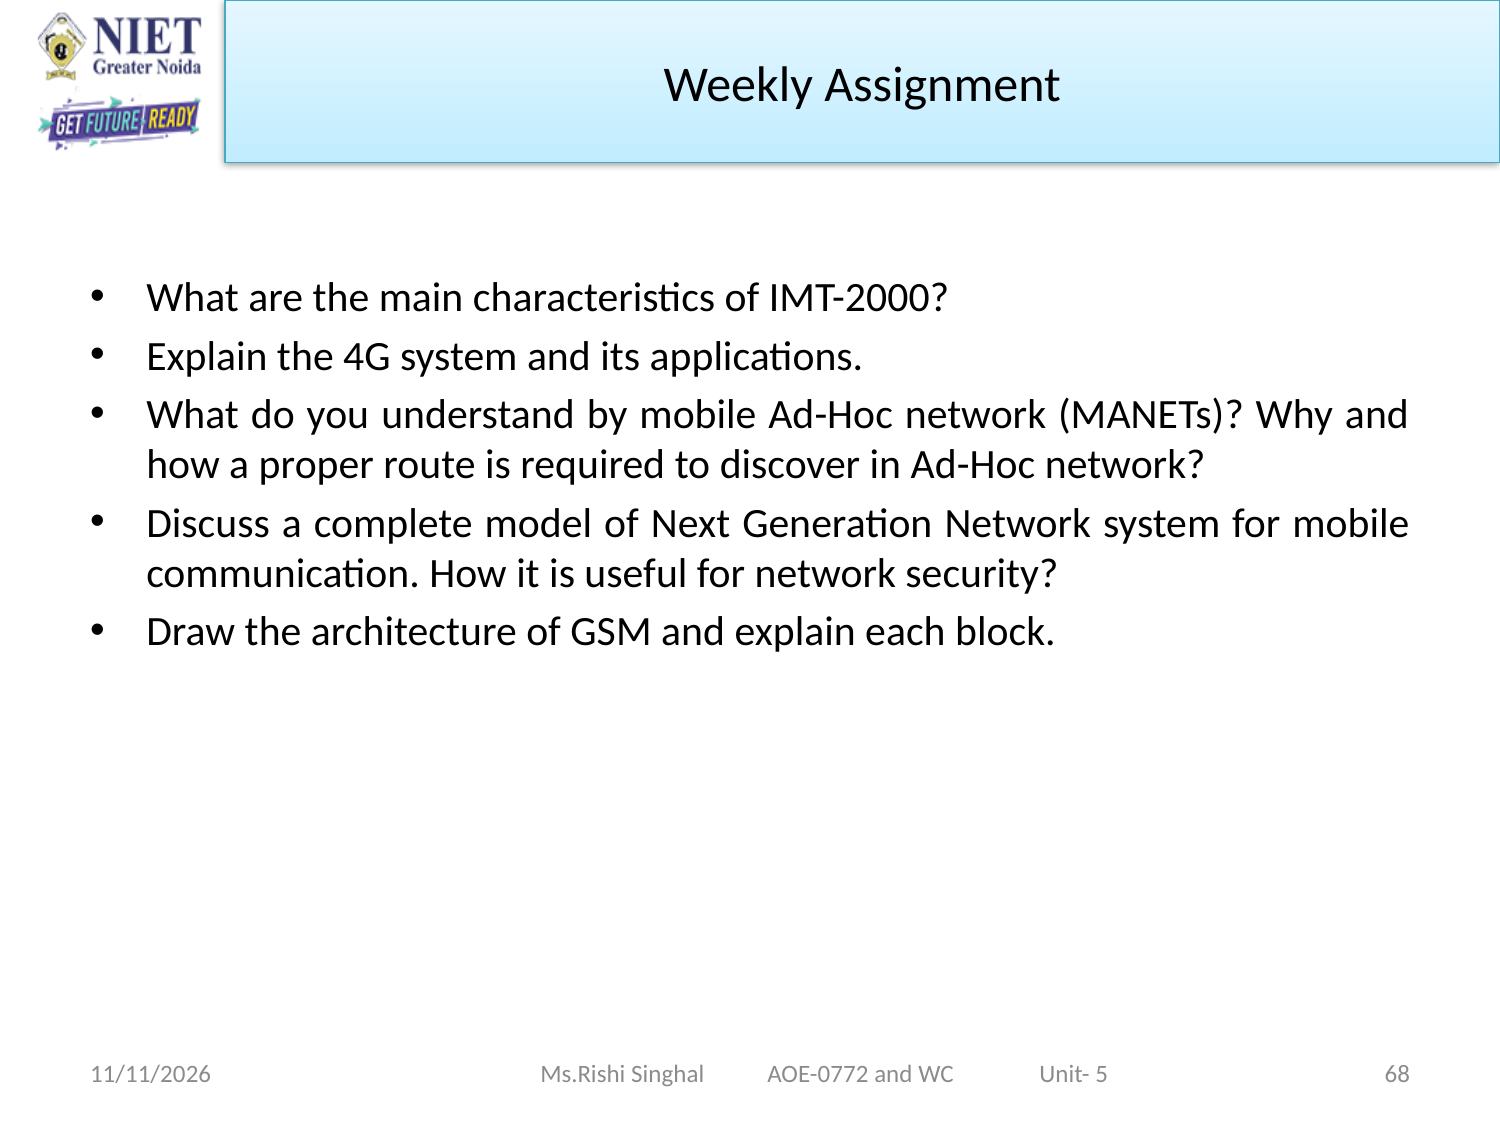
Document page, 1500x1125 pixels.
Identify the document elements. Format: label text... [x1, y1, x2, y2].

slide_number 68 [1074, 1042, 1425, 1103]
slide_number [75, 1042, 412, 1103]
picture [0, 0, 238, 163]
footer Ms.Rishi Singhal AOE-0772 and WC Unit- 5 [412, 1042, 1074, 1103]
text_box Weekly Assignment [238, 0, 1500, 163]
list What are the main characteristics of IMT-2000? Explain the 4G system and its applications. What do you understand by mobile Ad-Hoc network (MANETs)? Why and how a proper route is required to discover in Ad-Hoc network? Discuss a complete model of Next Generation Network system for mobile communication. How it is useful for network security? Draw the architecture of GSM and explain each block. [75, 262, 1425, 1005]
